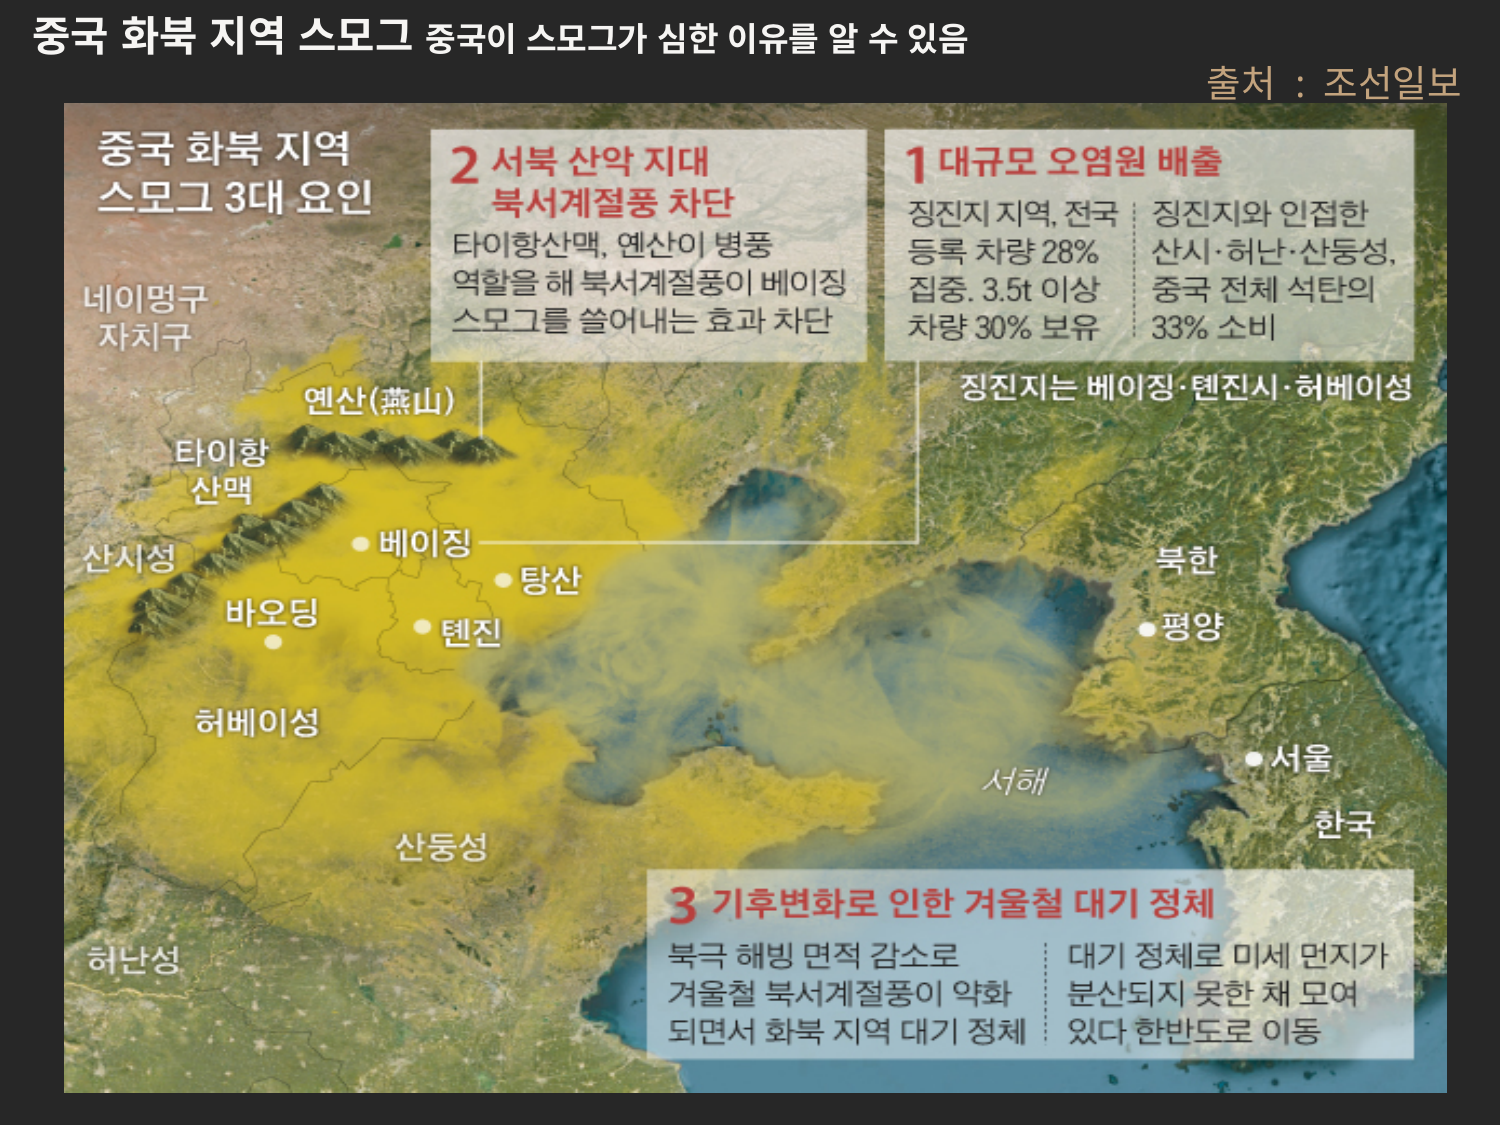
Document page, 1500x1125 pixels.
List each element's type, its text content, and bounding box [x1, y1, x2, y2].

picture [64, 103, 1448, 1093]
text_box 중국 화북 지역 스모그 중국이 스모그가 심한 이유를 알 수 있음 출처 : 조선일보 [17, 2, 1500, 113]
